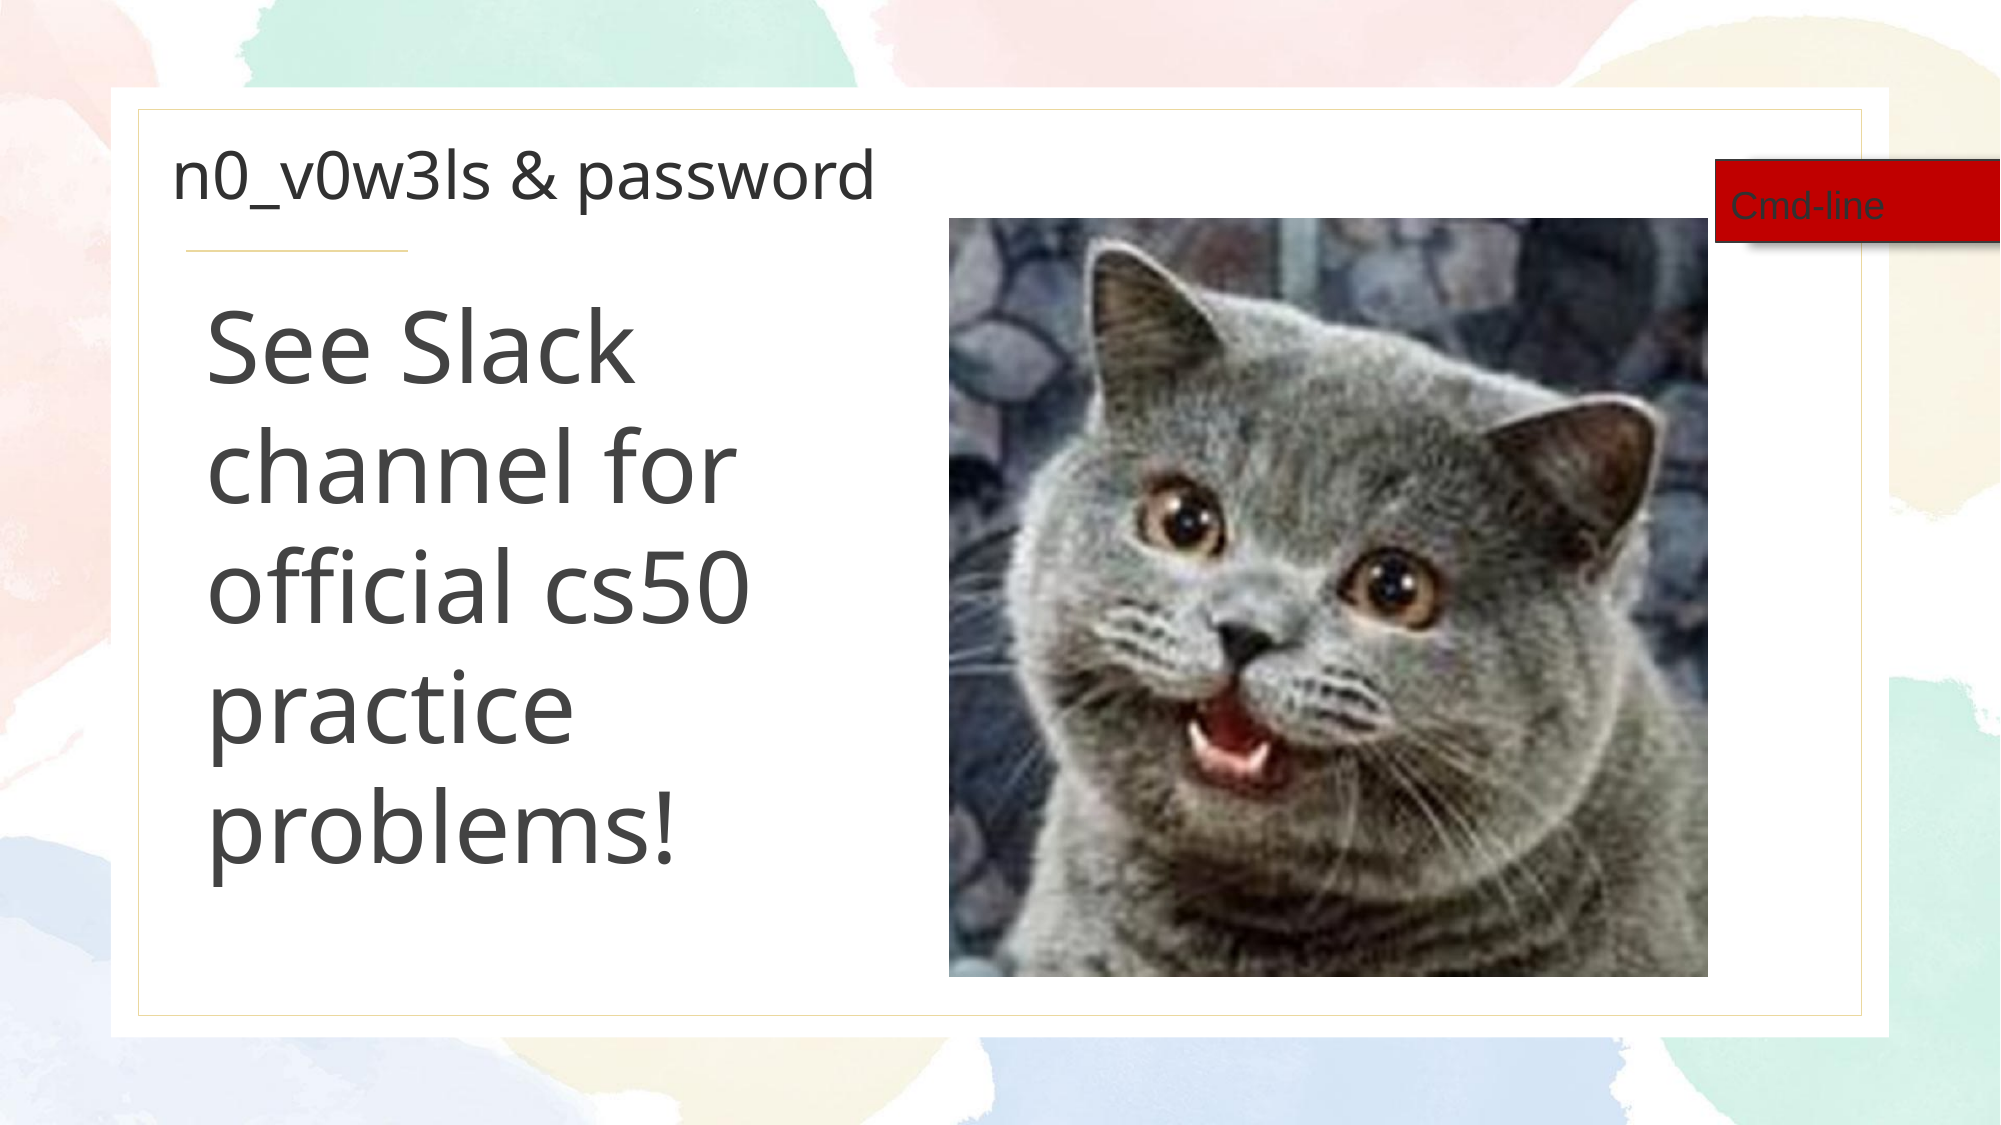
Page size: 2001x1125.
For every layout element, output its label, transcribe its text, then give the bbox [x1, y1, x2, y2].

title n0_v0w3ls & password [155, 117, 1844, 244]
picture [0, 0, 2001, 1125]
list See Slack channel for official cs50 practice problems! [157, 268, 926, 977]
list Cmd-line [1715, 159, 2000, 243]
